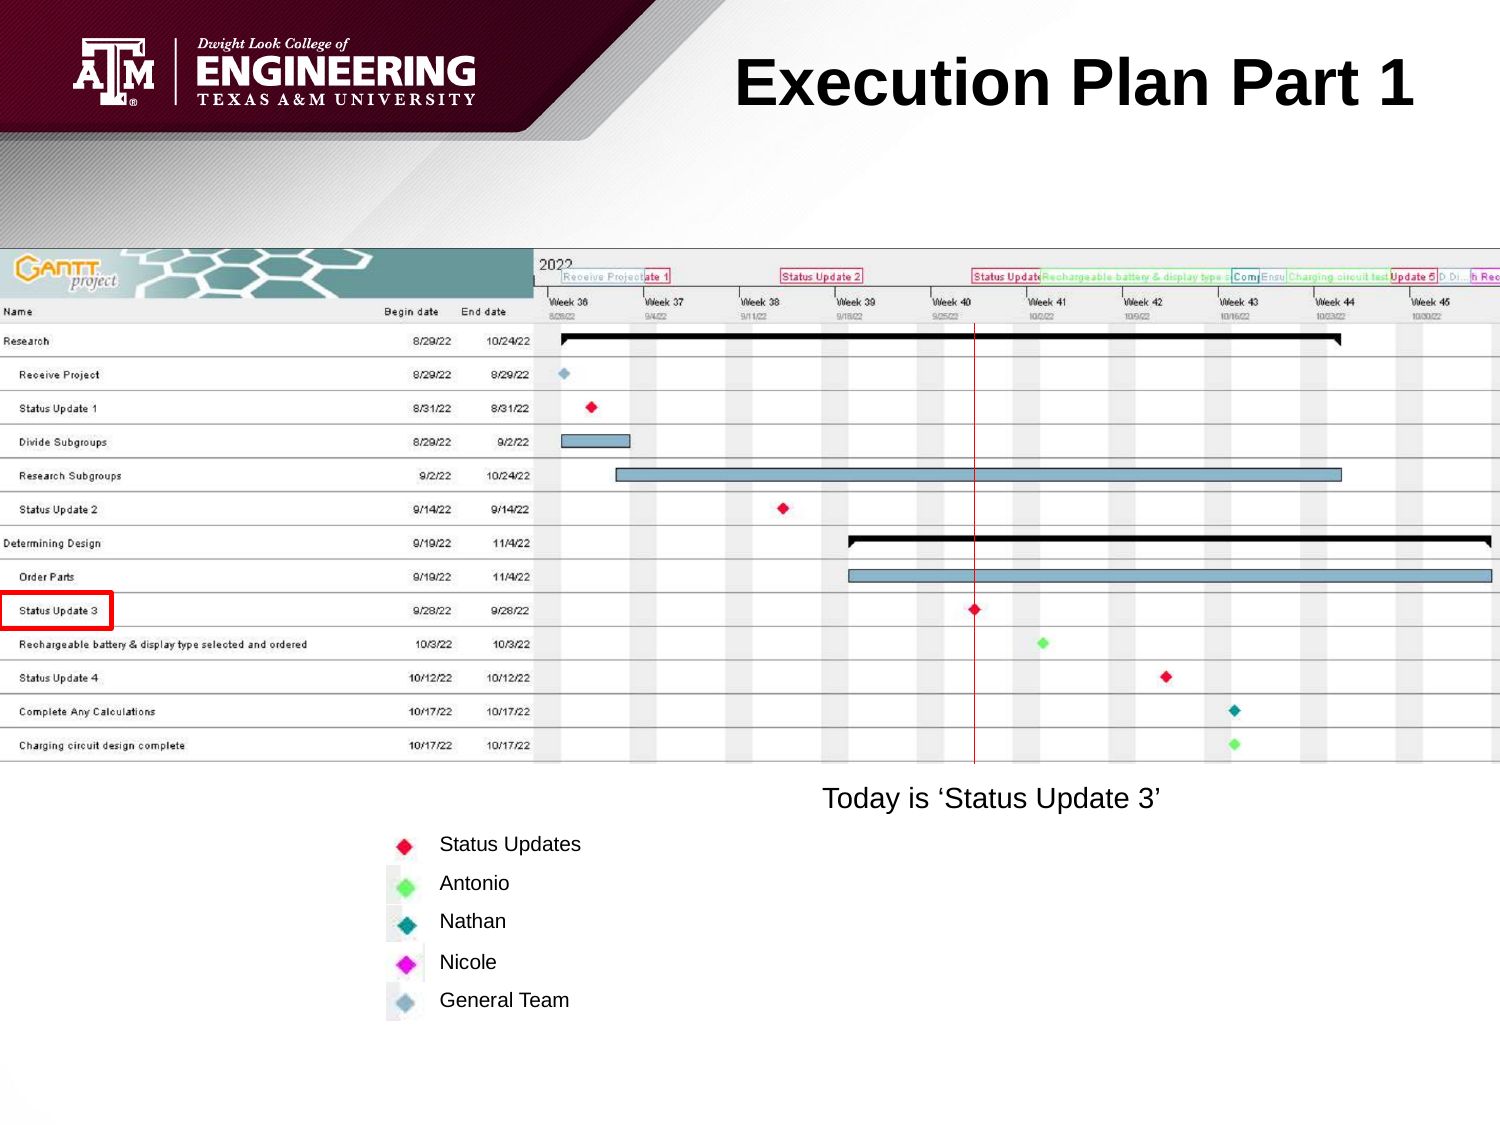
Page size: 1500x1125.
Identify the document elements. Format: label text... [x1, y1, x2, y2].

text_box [386, 817, 610, 1030]
title Execution Plan Part 1 [137, 13, 1488, 146]
picture [0, 0, 1500, 1125]
text_box Today is ‘Status Update 3’ [731, 773, 1329, 829]
